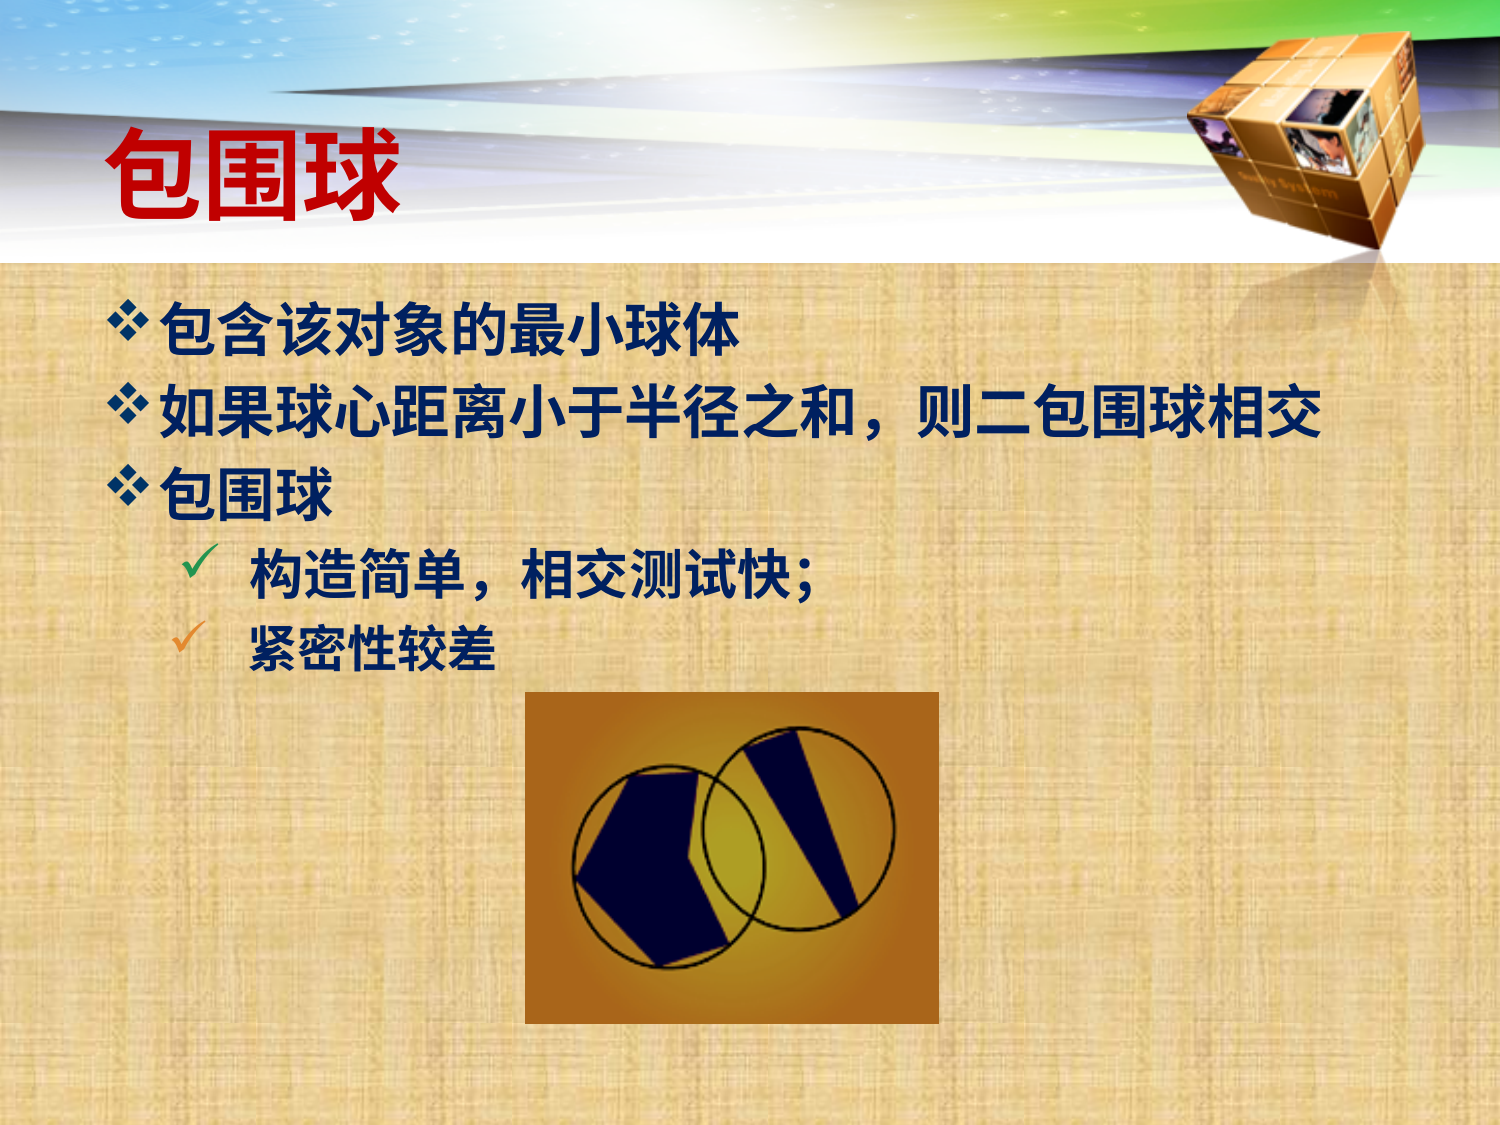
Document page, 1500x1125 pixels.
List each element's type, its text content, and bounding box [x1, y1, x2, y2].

list 包含该对象的最小球体 如果球心距离小于半径之和，则二包围球相交 包围球 构造简单，相交测试快； 紧密性较差 [87, 284, 1438, 1028]
title 包围球 [87, 99, 1138, 247]
picture [0, 0, 1500, 1125]
